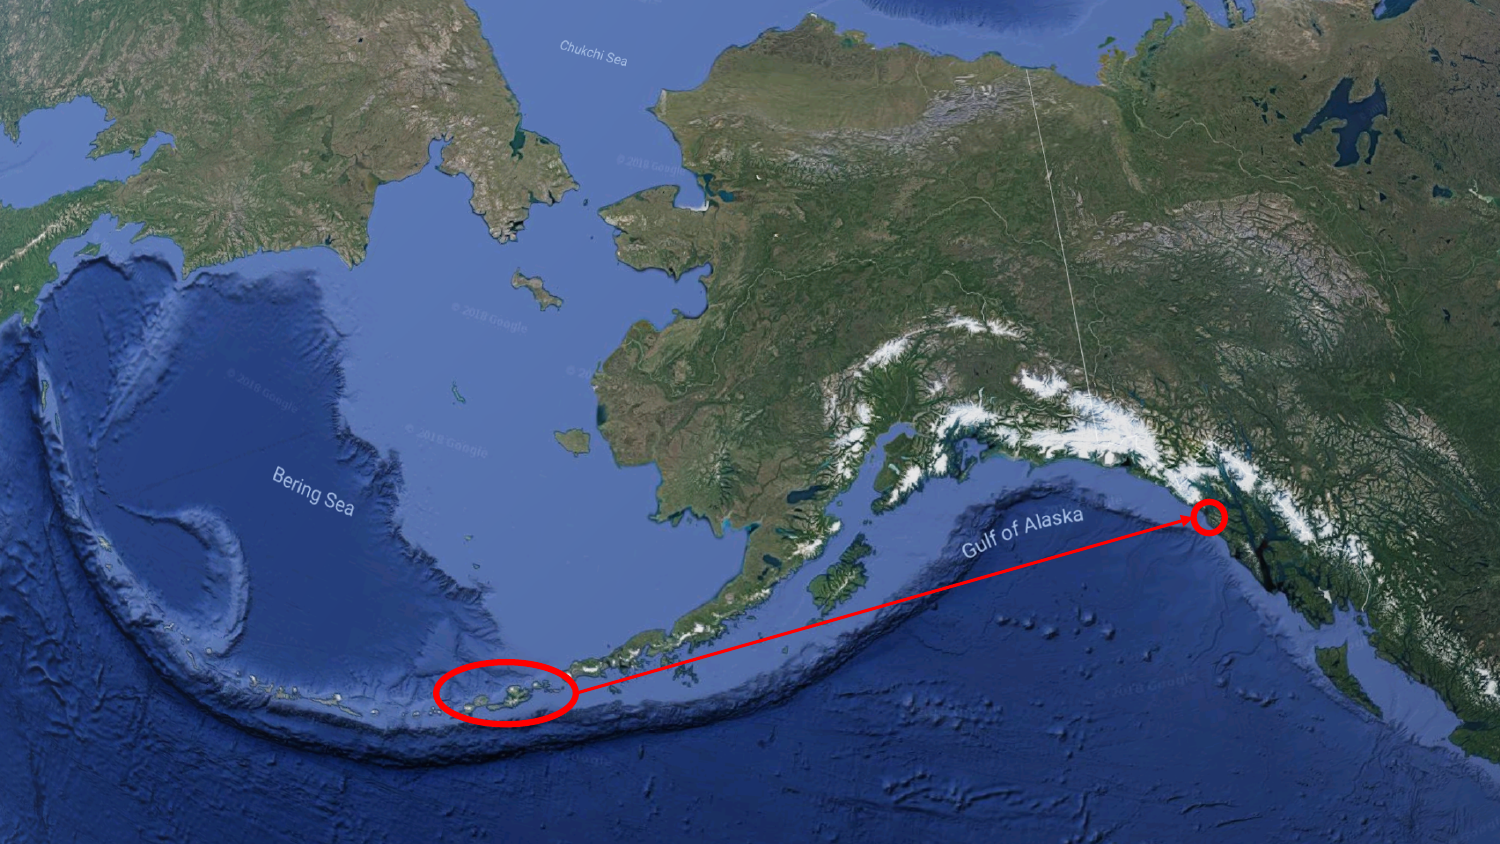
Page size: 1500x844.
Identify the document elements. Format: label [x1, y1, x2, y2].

picture [0, 0, 1500, 844]
text_box [575, 517, 1194, 694]
